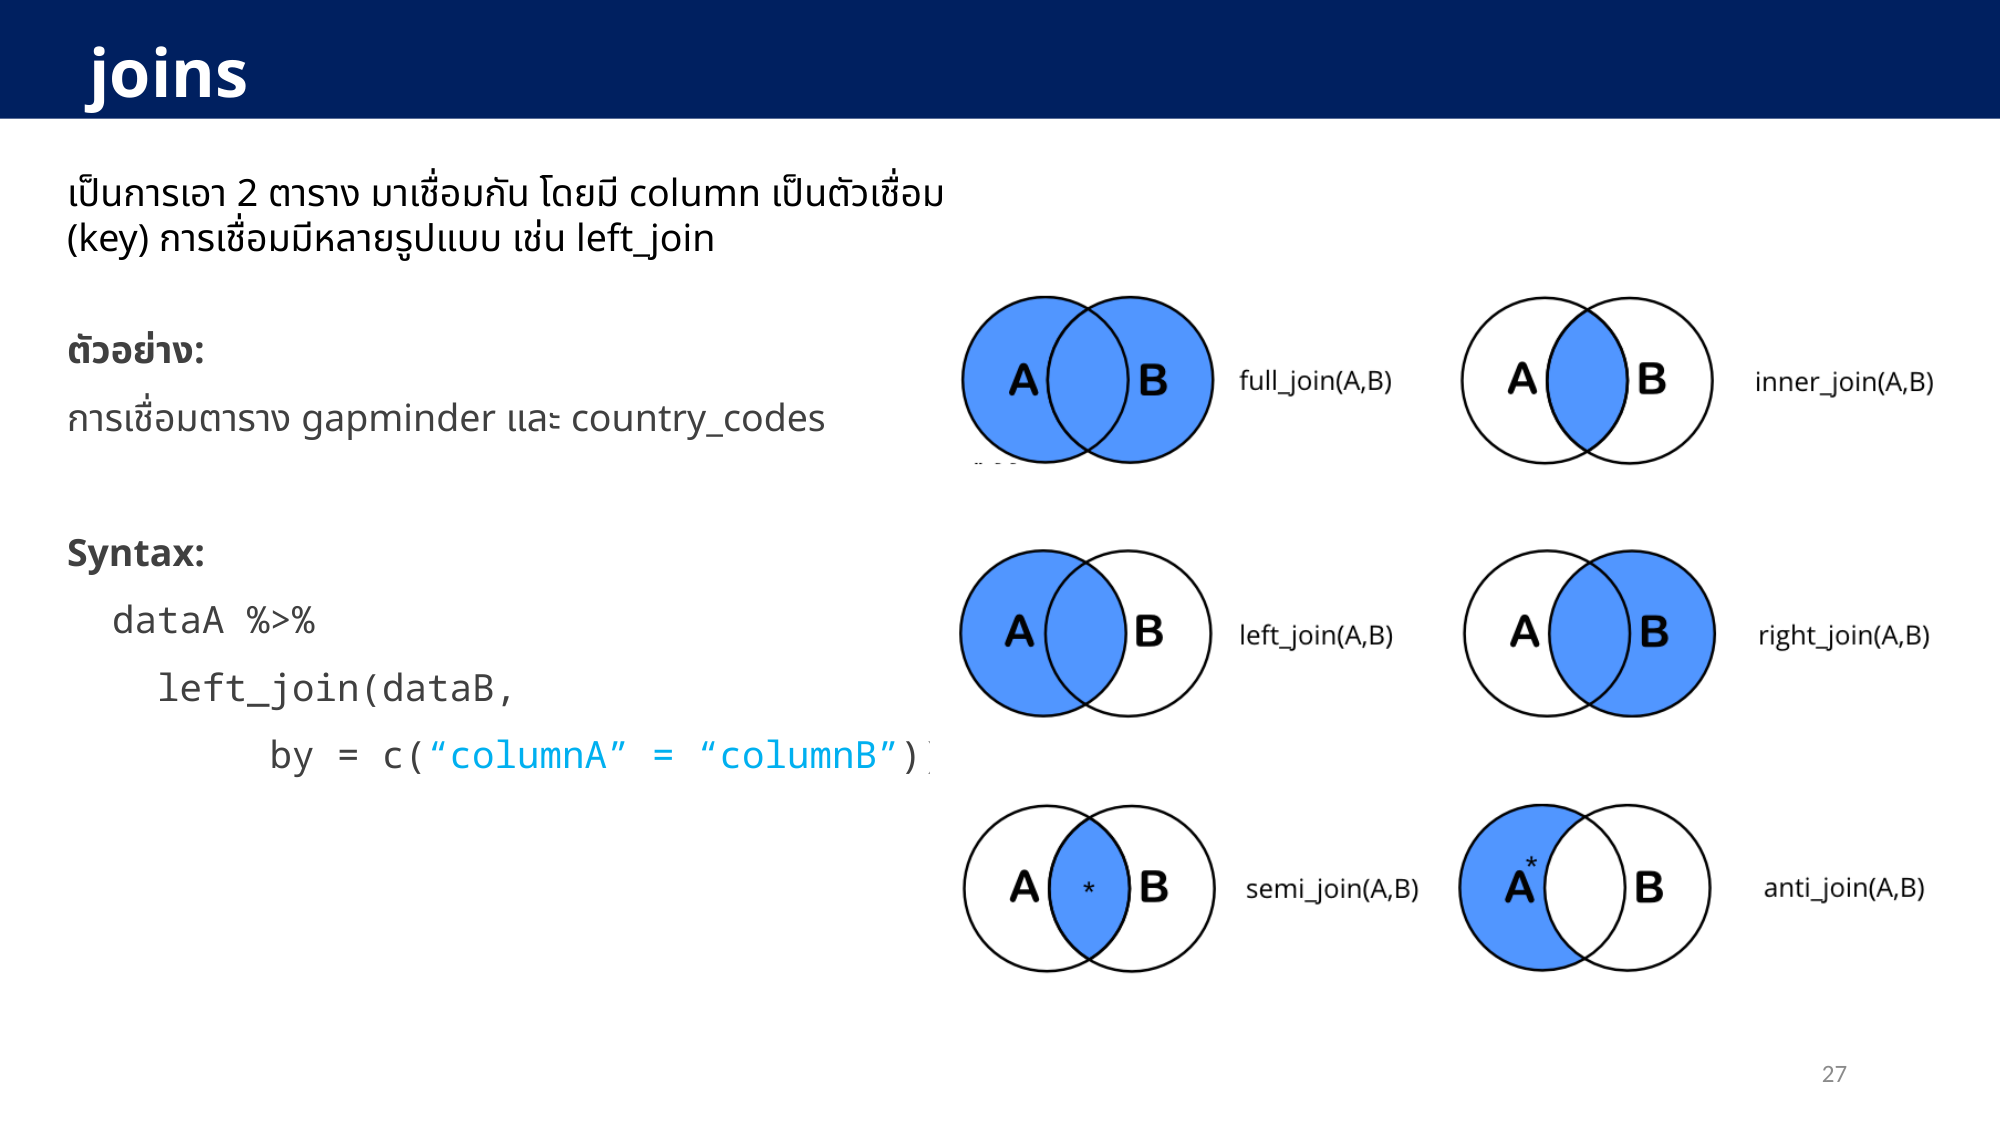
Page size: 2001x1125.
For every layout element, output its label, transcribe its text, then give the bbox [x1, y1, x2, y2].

slide_number 27 [1412, 1064, 1863, 1103]
text_box joins [0, 0, 2000, 119]
text_box เป็นการเอา 2 ตาราง มาเชื่อมกัน โดยมี column เป็นตัวเชื่อม (key) การเชื่อมมีหลายรูปแบบ เช่น left_join ตัวอย่าง: การเชื่อมตาราง gapminder และ country_codes Syntax: dataA %>% left_join(dataB, by = c(“columnA” = “columnB”)) [52, 161, 969, 784]
picture [929, 214, 1980, 1064]
